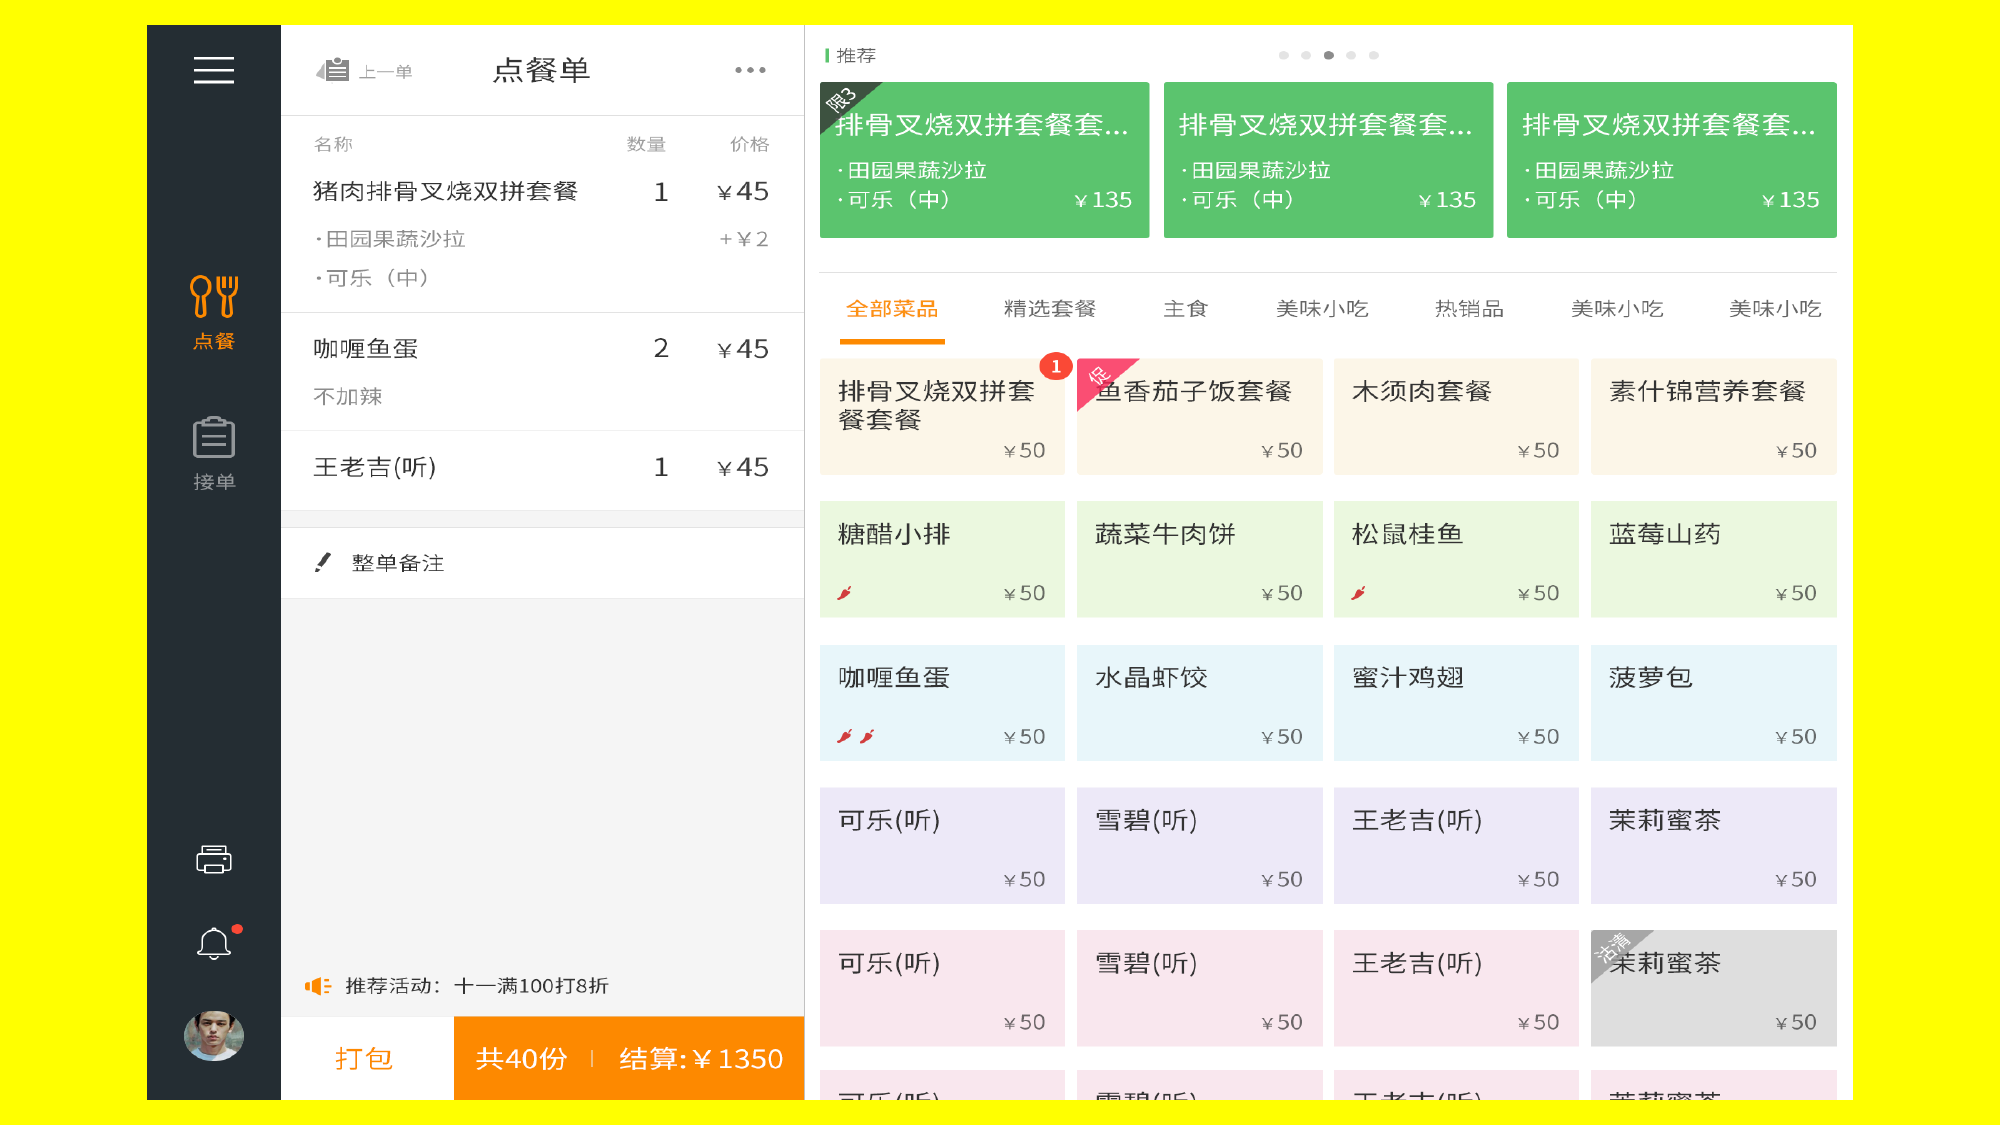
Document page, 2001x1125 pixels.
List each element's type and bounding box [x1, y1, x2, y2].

picture [147, 25, 1853, 1100]
